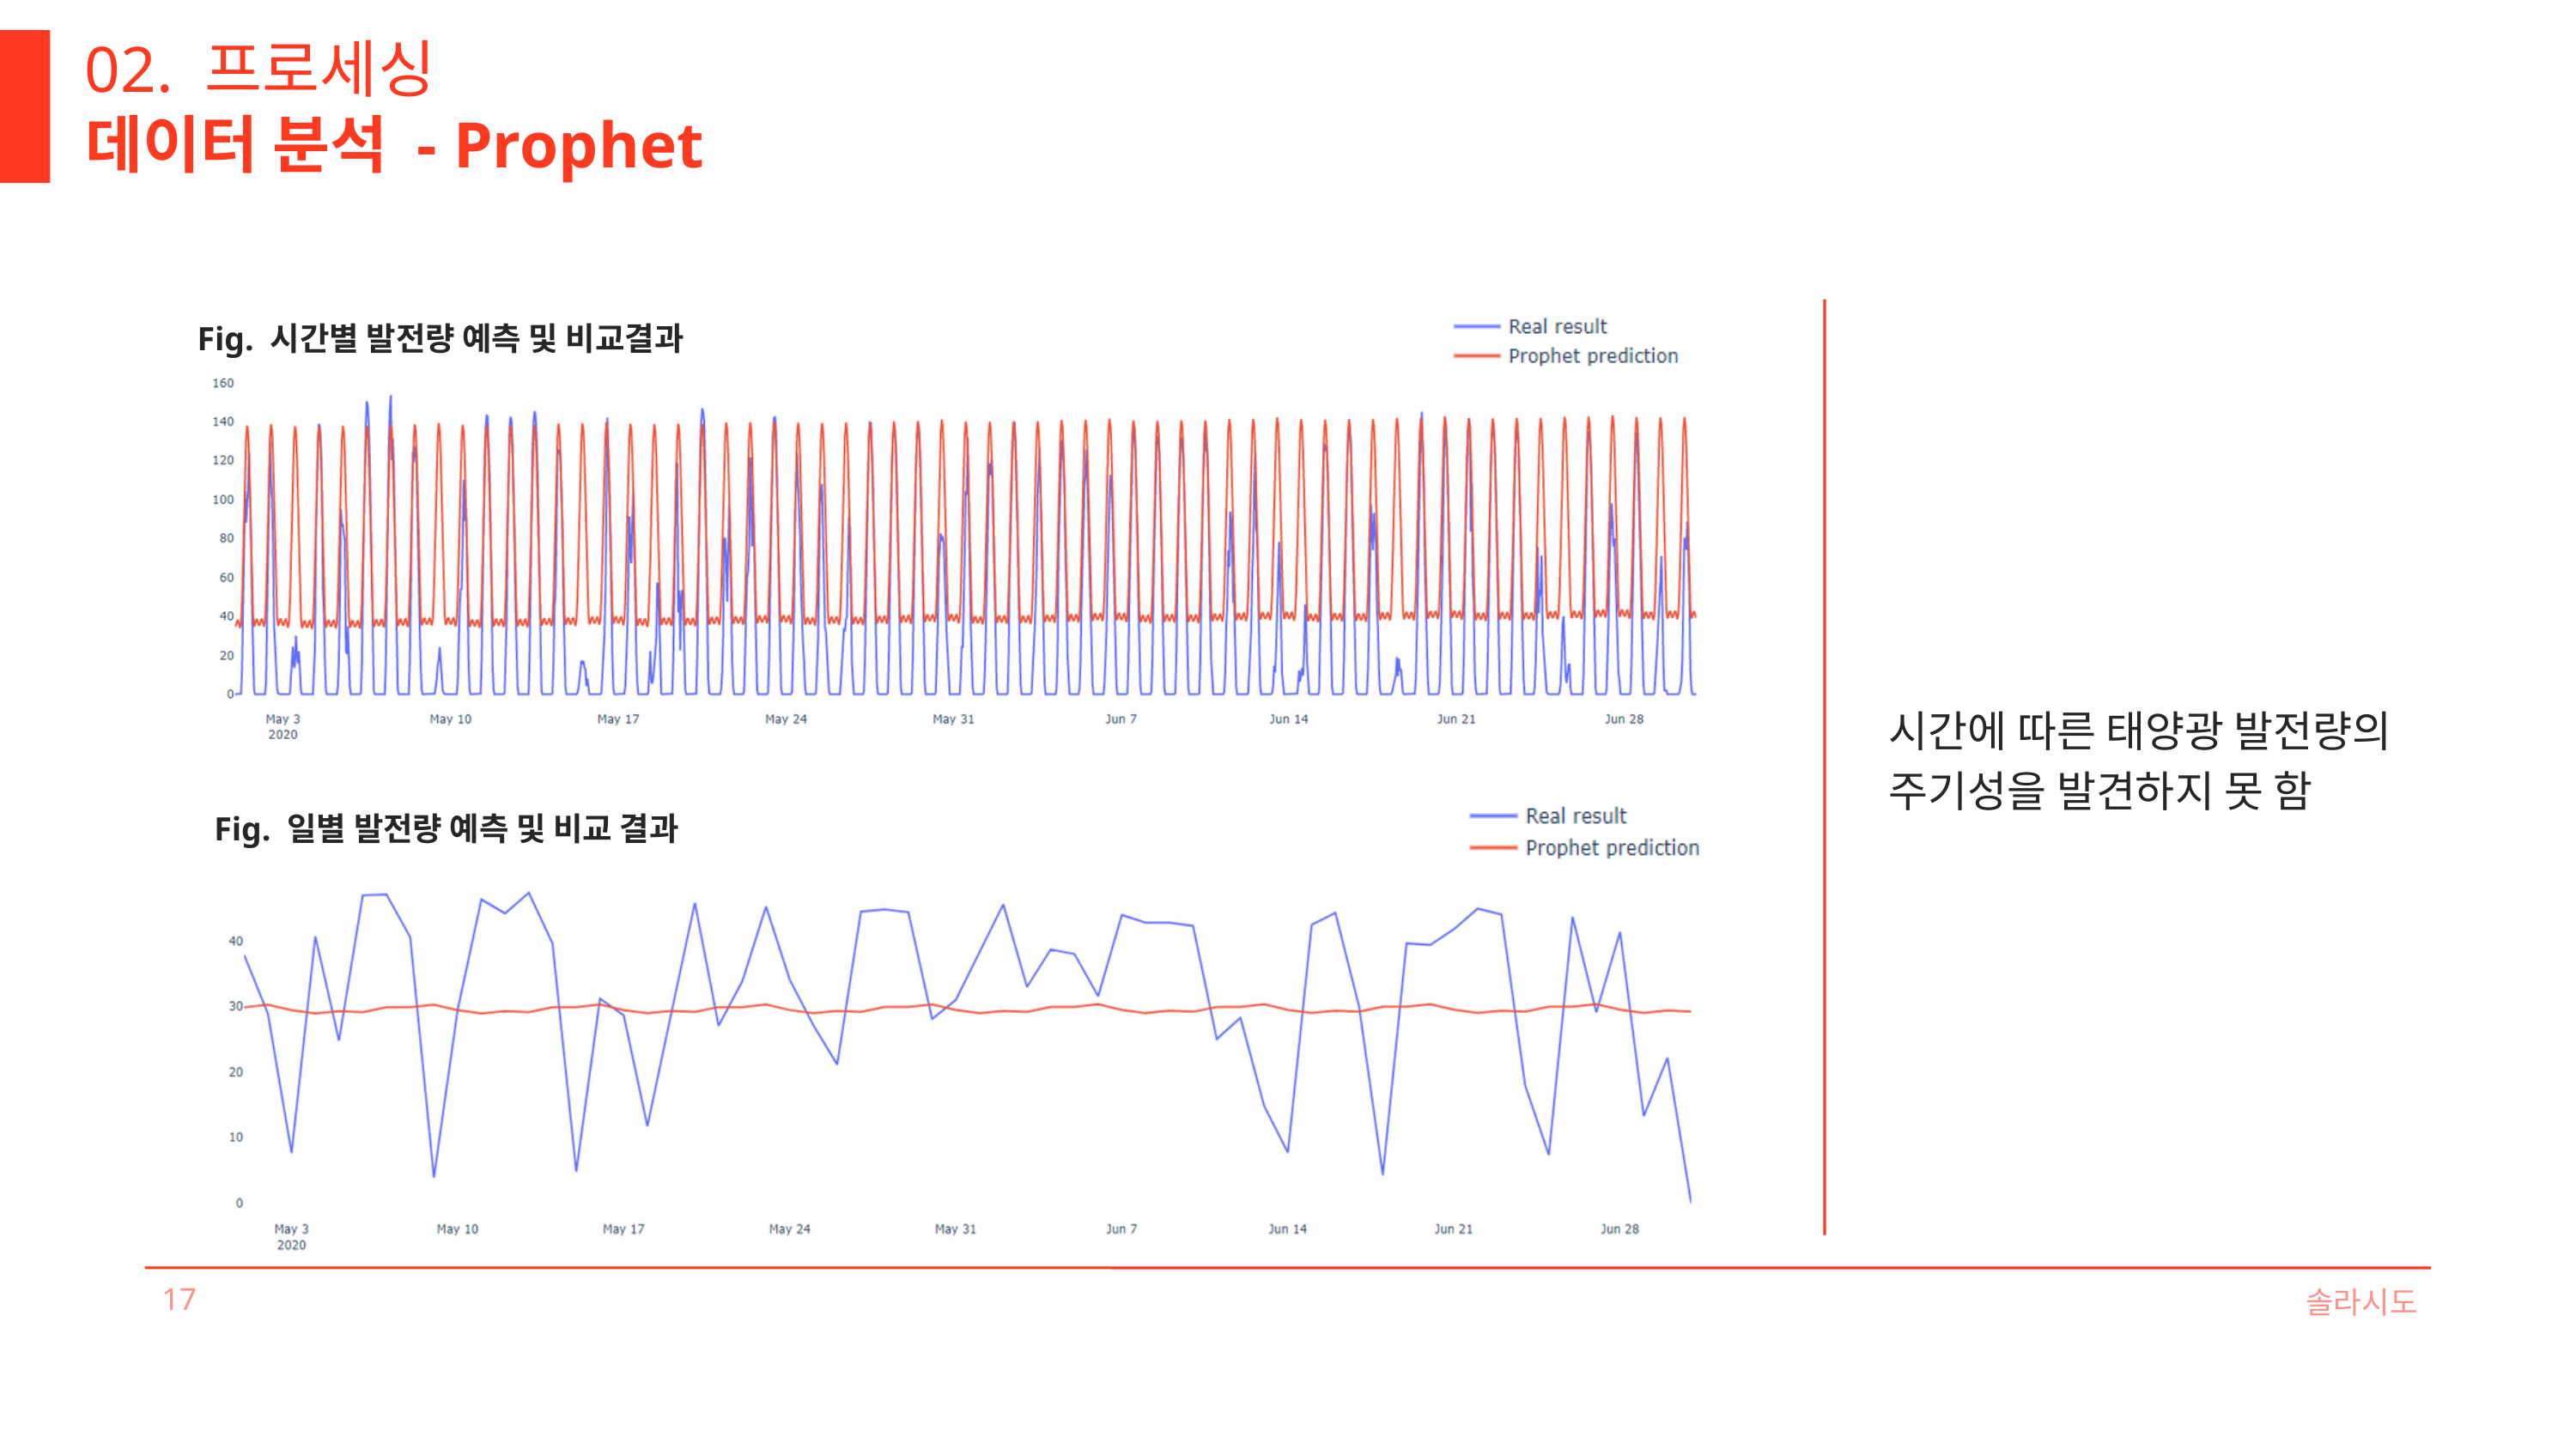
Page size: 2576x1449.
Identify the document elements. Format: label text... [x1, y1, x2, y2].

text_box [84, 32, 1682, 184]
text_box 시간에 따른 태양광 발전량의 주기성을 발견하지 못 함 [1888, 695, 2422, 816]
footer 솔라시도 [2023, 1279, 2432, 1331]
slide_number 17 [149, 1275, 450, 1326]
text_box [196, 780, 1718, 1257]
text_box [172, 293, 1718, 756]
